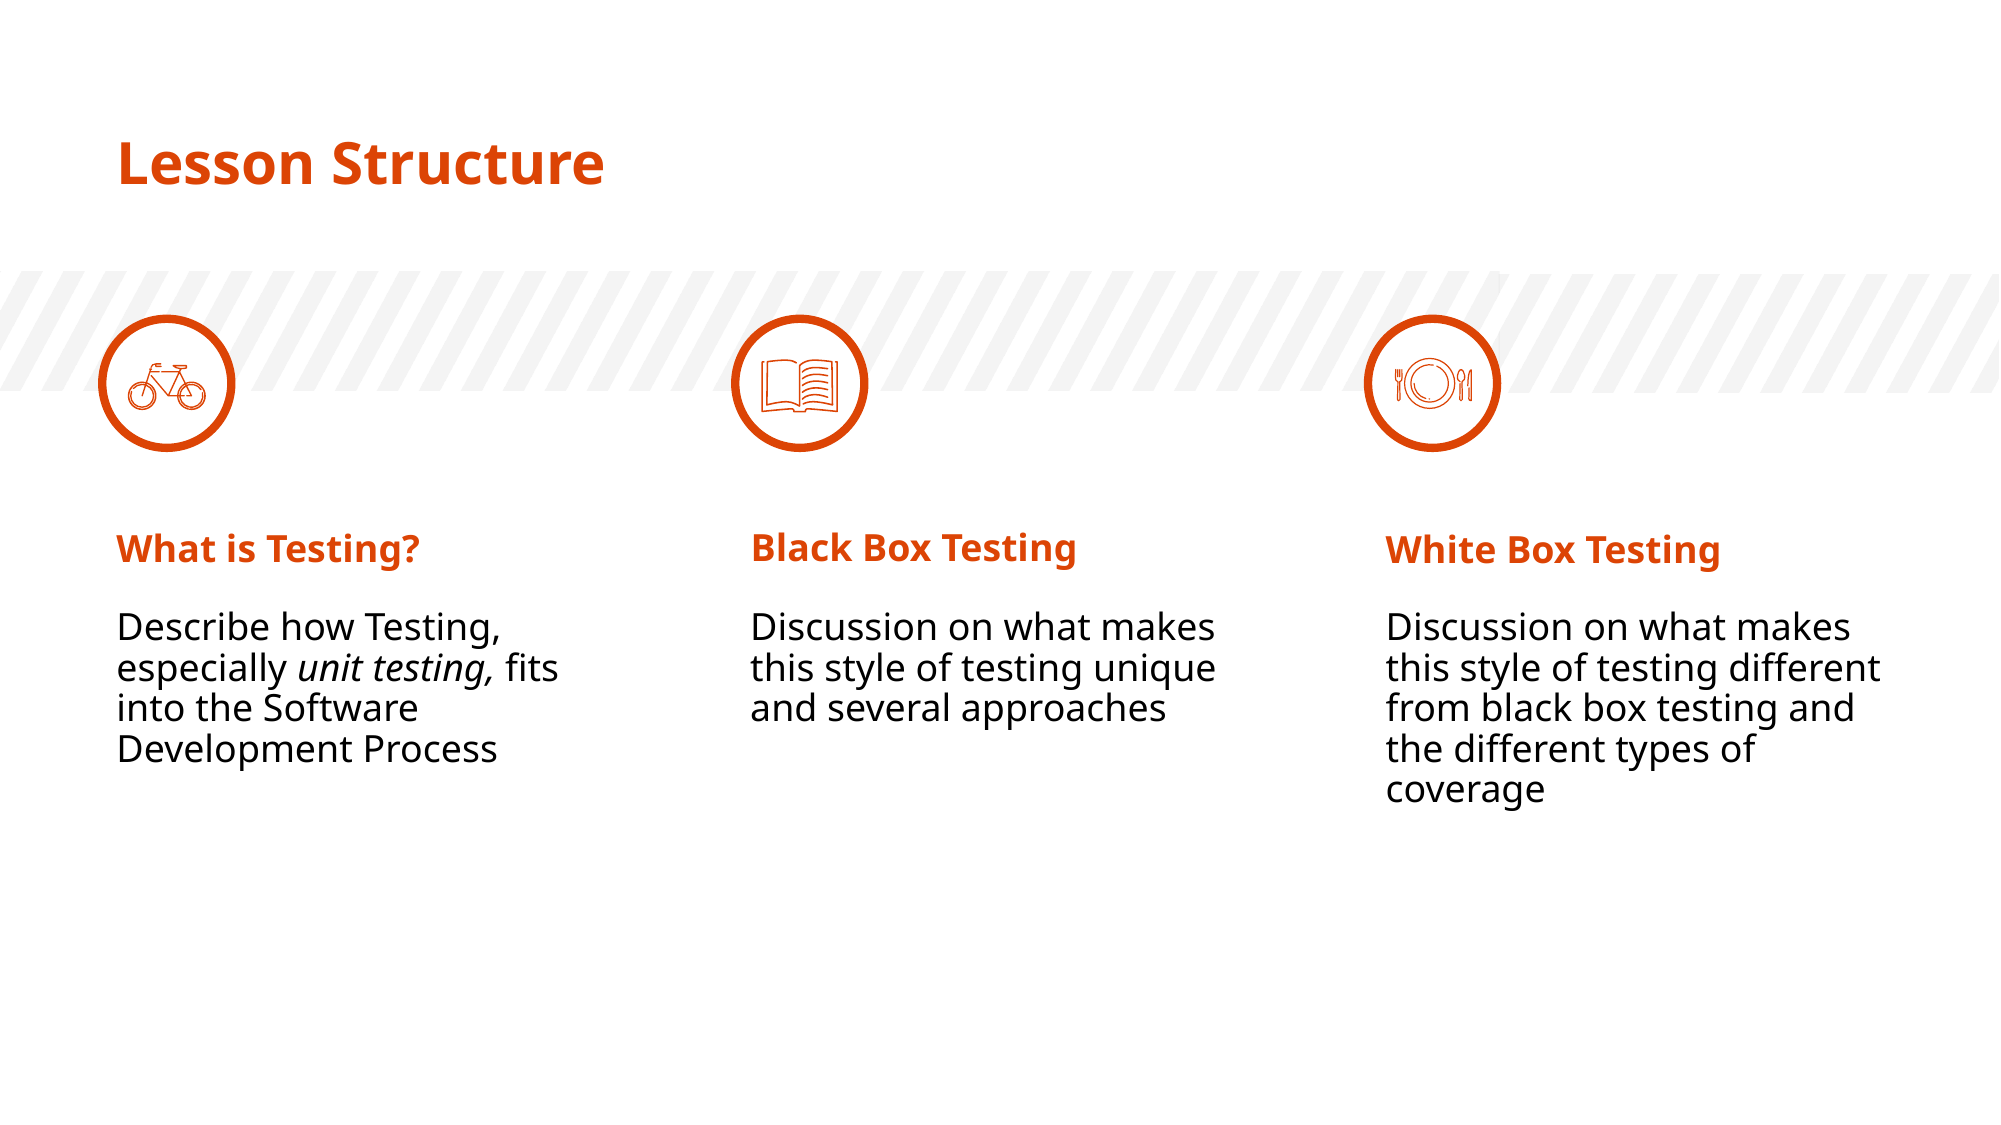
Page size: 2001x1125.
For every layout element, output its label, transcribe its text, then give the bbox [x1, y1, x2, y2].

list White Box Testing [1370, 523, 1899, 580]
picture [758, 341, 842, 425]
list Describe how Testing, especially unit testing, fits into the Software Development Process [101, 601, 631, 1077]
title Lesson Structure [101, 59, 1899, 272]
picture [125, 341, 209, 425]
list Discussion on what makes this style of testing unique and several approaches [735, 600, 1265, 1077]
picture [0, 271, 1999, 393]
list What is Testing? [101, 523, 630, 580]
list Black Box Testing [735, 521, 1260, 579]
picture [1391, 341, 1474, 425]
list Discussion on what makes this style of testing different from black box testing and the different types of coverage [1370, 601, 1900, 1077]
